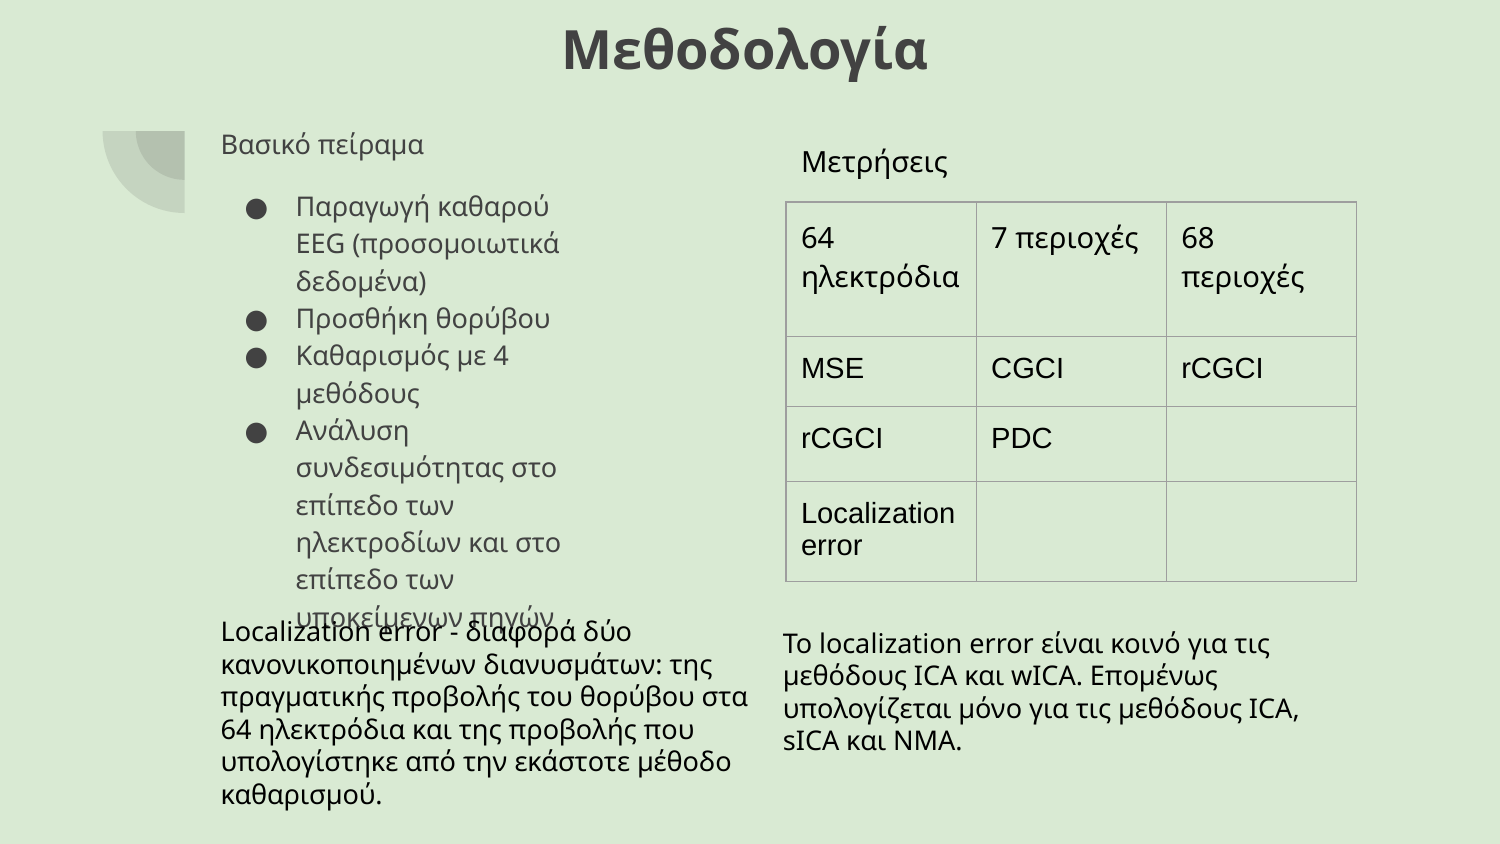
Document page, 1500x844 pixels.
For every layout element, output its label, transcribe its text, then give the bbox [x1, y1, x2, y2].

table_cell [1167, 482, 1356, 581]
table_cell PDC [977, 407, 1166, 481]
title Μεθοδολογία [546, 0, 954, 152]
table_cell MSE [787, 337, 976, 406]
text_box Localization error - διαφορά δύο κανονικοποιημένων διανυσμάτων: της πραγματικής προβολής του θορύβου στα 64 ηλεκτρόδια και της προβολής που υπολογίστηκε από την εκάστοτε μέθοδο καθαρισμού. [205, 599, 777, 825]
table_header 68 περιοχές [1167, 203, 1356, 336]
text_box Μετρήσεις [786, 128, 1258, 201]
table_header 64 ηλεκτρόδια [787, 203, 976, 336]
table_cell [977, 482, 1166, 581]
table_header 7 περιοχές [977, 203, 1166, 336]
table_cell [1167, 407, 1356, 481]
table_cell rCGCI [787, 407, 976, 481]
list Βασικό πείραμα Παραγωγή καθαρού EEG (προσομοιωτικά δεδομένα) Προσθήκη θορύβου Καθαρισμός με 4 μεθόδους Ανάλυση συνδεσιμότητας στο επίπεδο των ηλεκτροδίων και στο επίπεδο των υποκείμενων πηγών [205, 107, 620, 577]
table_cell Localization error [787, 482, 976, 581]
text_box Το localization error είναι κοινό για τις μεθόδους ICA και wICA. Επομένως υπολογίζεται μόνο για τις μεθόδους ICA, sICA και NMA. [767, 611, 1357, 772]
table_cell rCGCI [1167, 337, 1356, 406]
table_cell CGCI [977, 337, 1166, 406]
